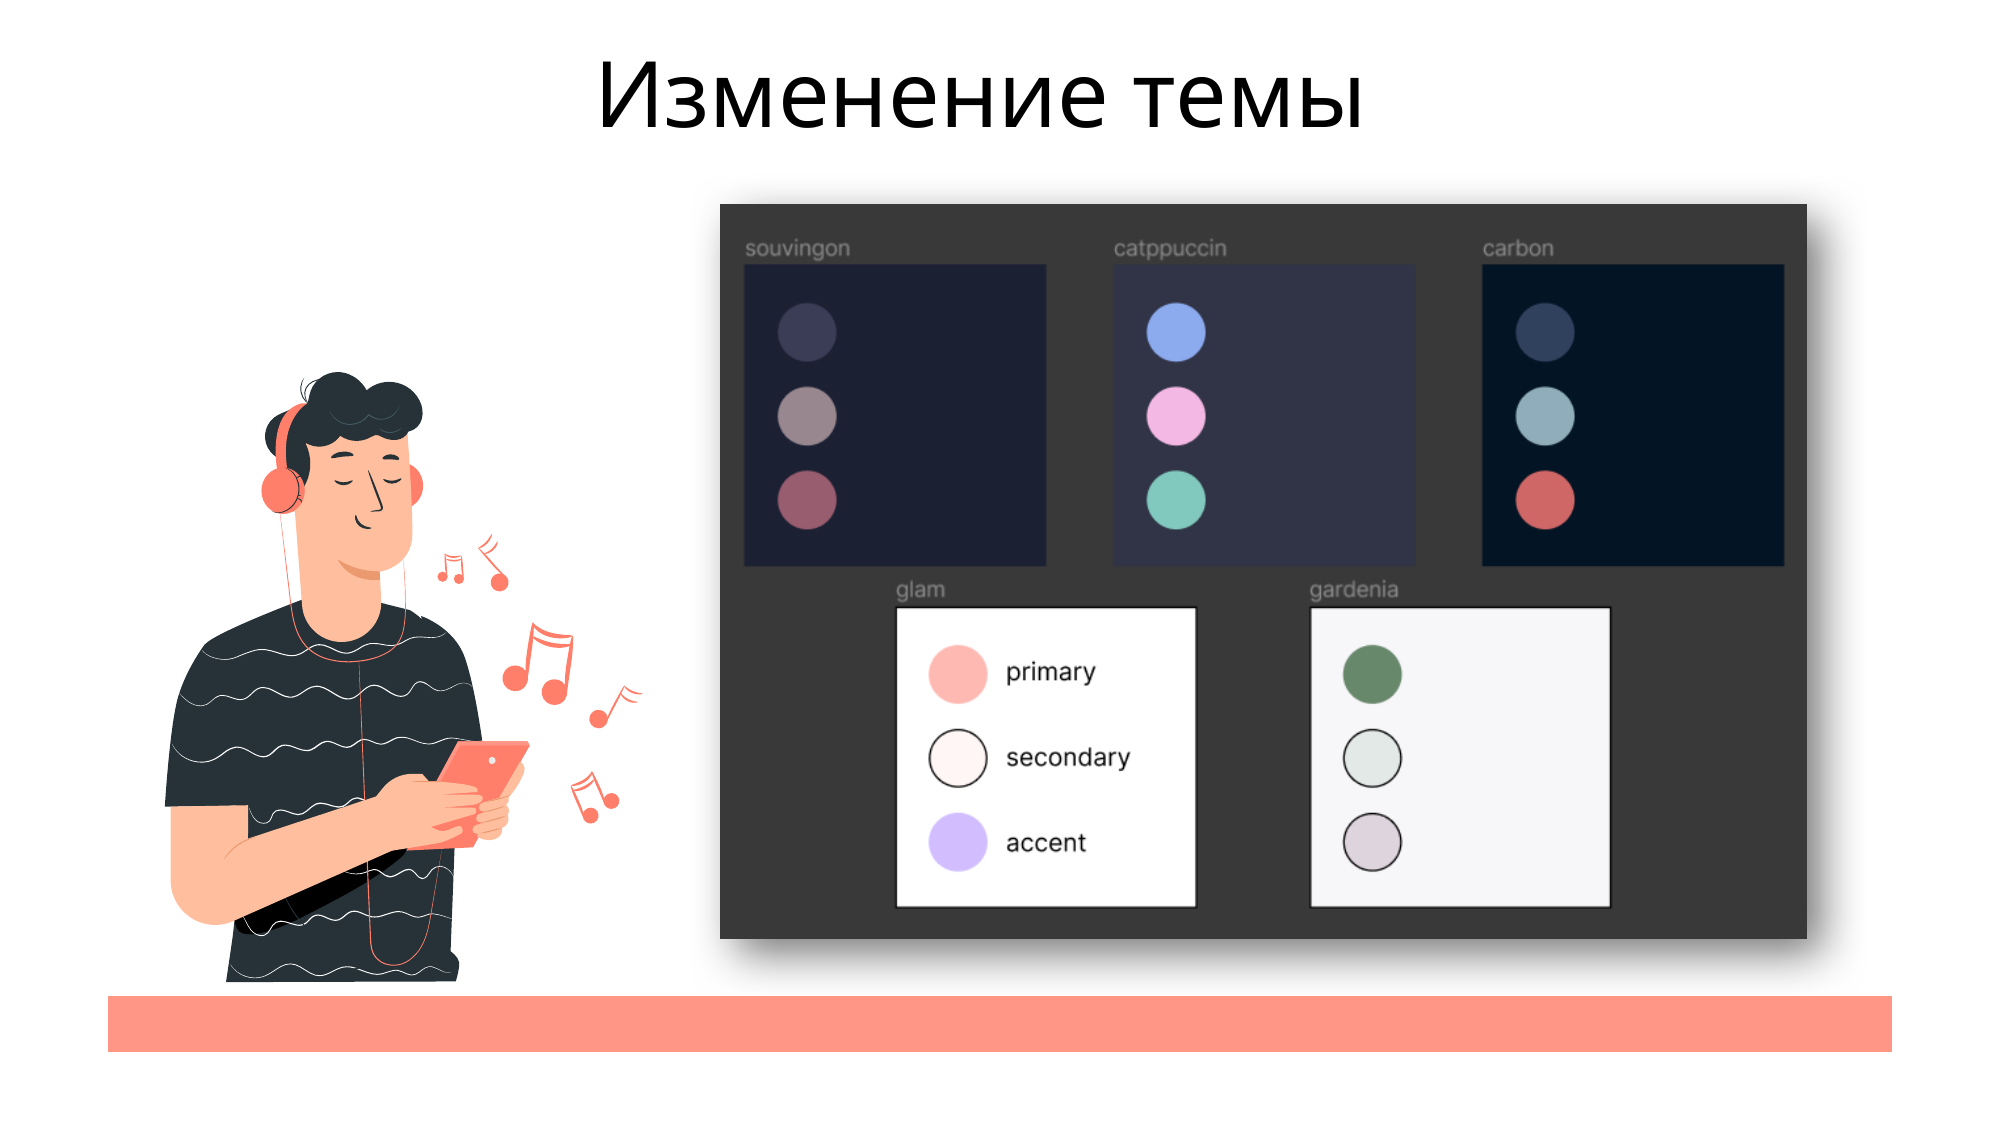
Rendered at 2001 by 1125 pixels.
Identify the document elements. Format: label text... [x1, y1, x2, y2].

text_box [108, 996, 1892, 1052]
text_box Изменение темы [282, 20, 1681, 146]
picture [720, 204, 1807, 939]
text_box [164, 372, 643, 983]
